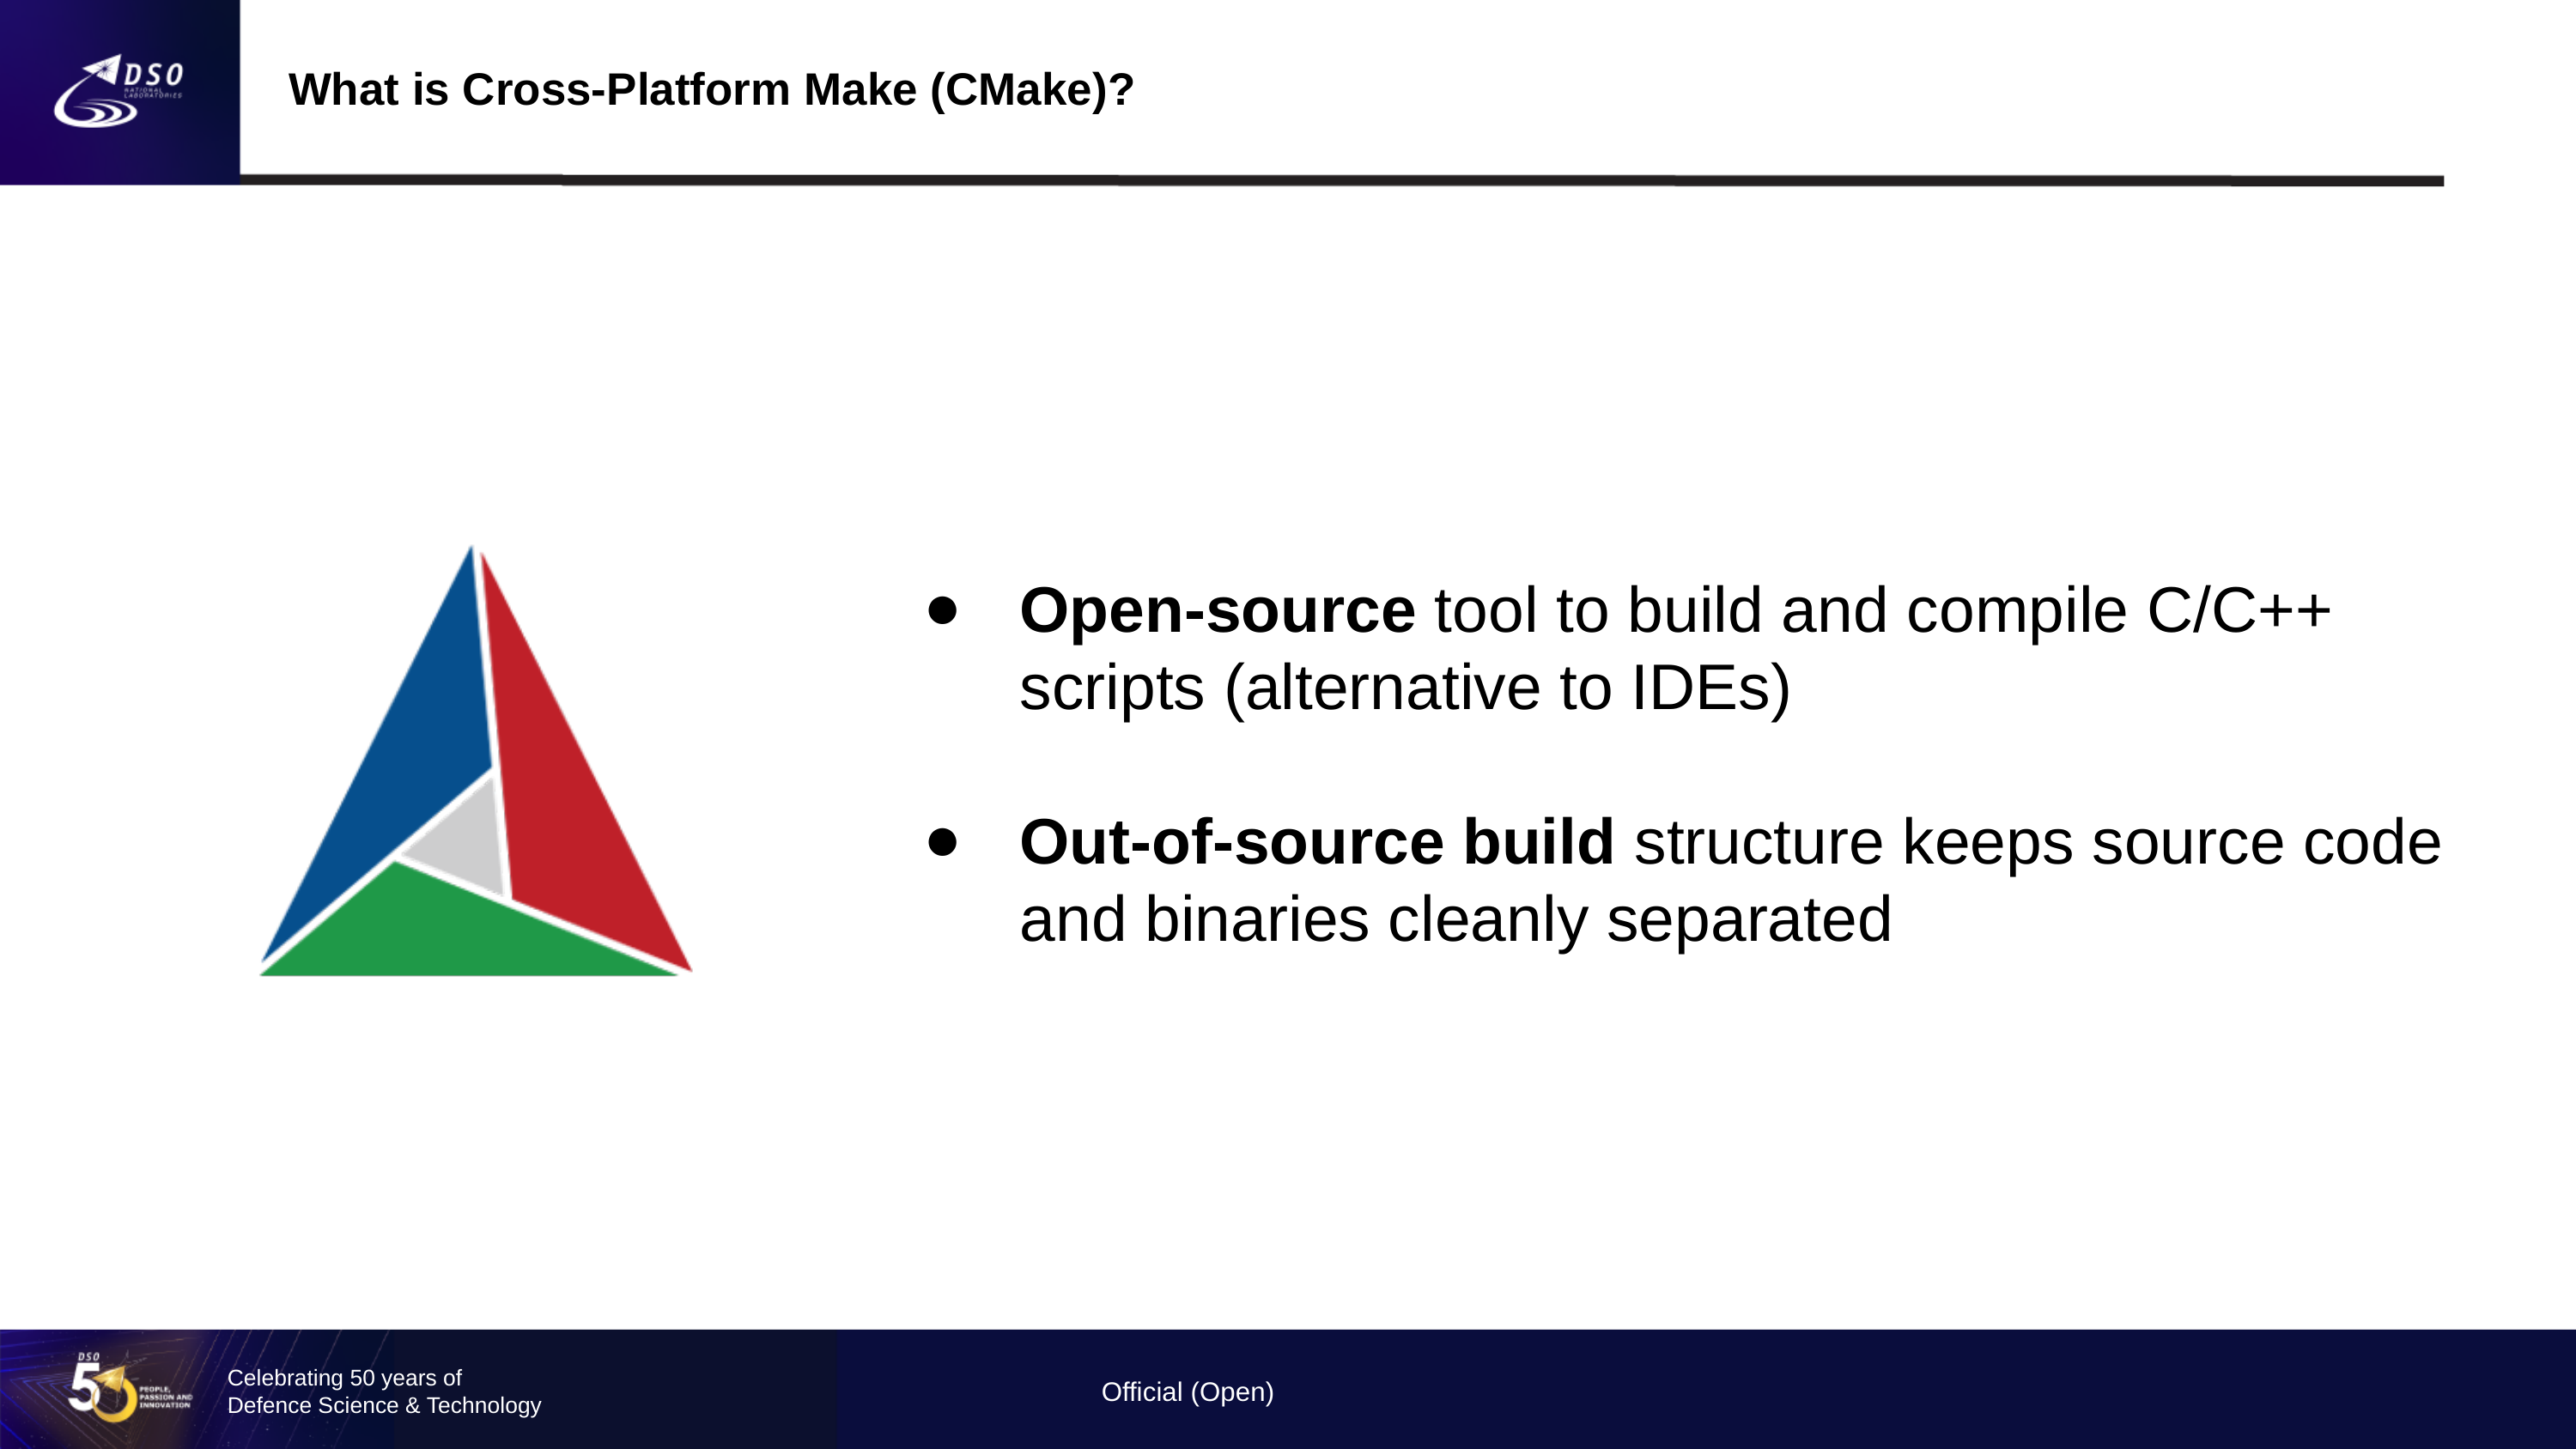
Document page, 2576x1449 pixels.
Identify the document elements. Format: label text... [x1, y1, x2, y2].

text_box What is Cross-Platform Make (CMake)? [263, 40, 2485, 142]
text_box Open-source tool to build and compile C/C++ scripts (alternative to IDEs) Out-of-source build structure keeps source code and binaries cleanly separated [866, 542, 2516, 980]
picture [0, 0, 2576, 1449]
